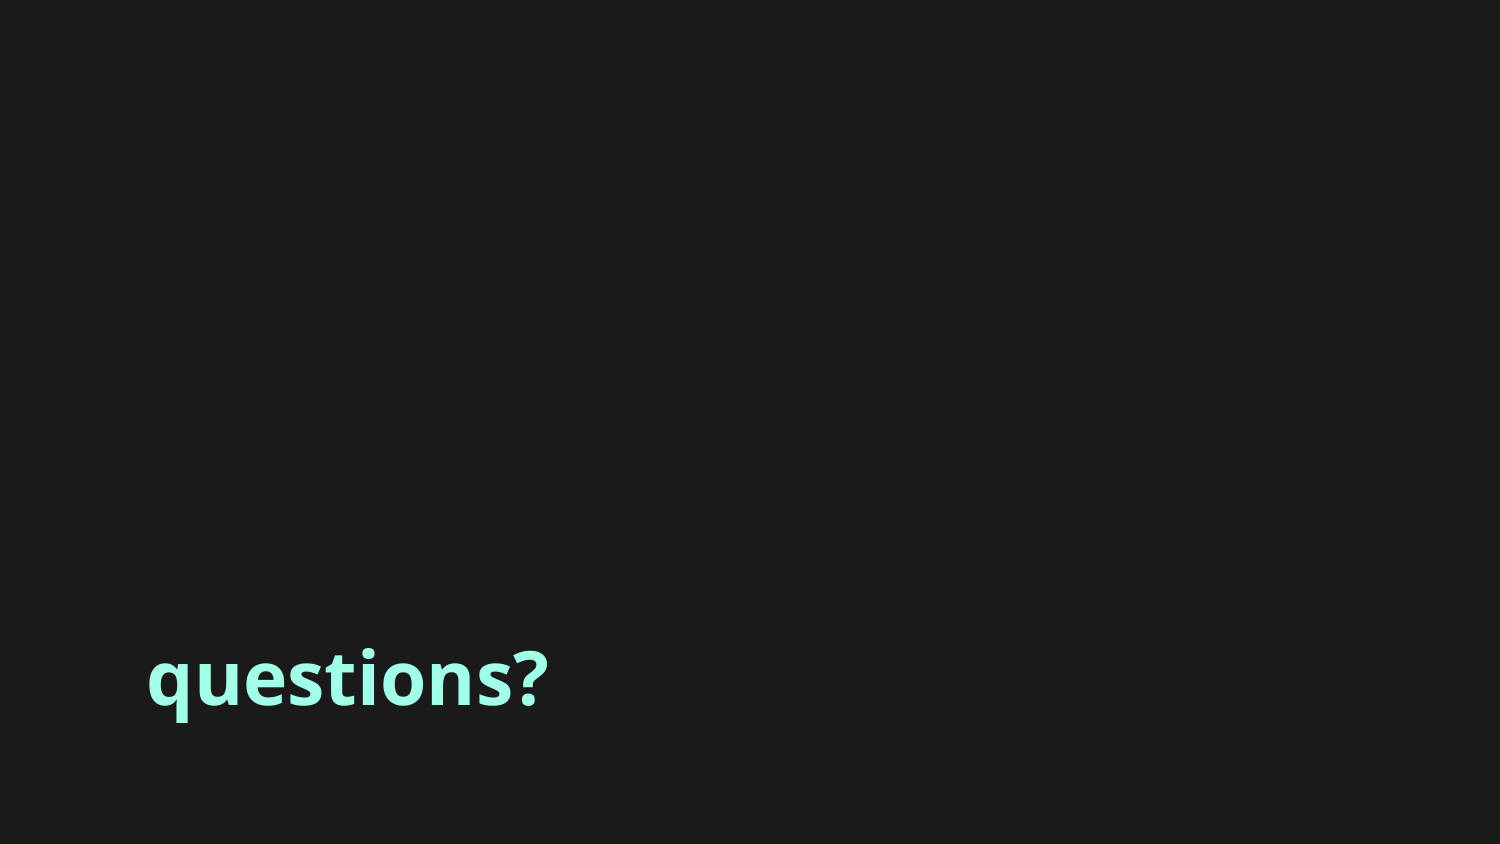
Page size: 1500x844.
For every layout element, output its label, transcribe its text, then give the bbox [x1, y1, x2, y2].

title questions? [131, 615, 1394, 742]
